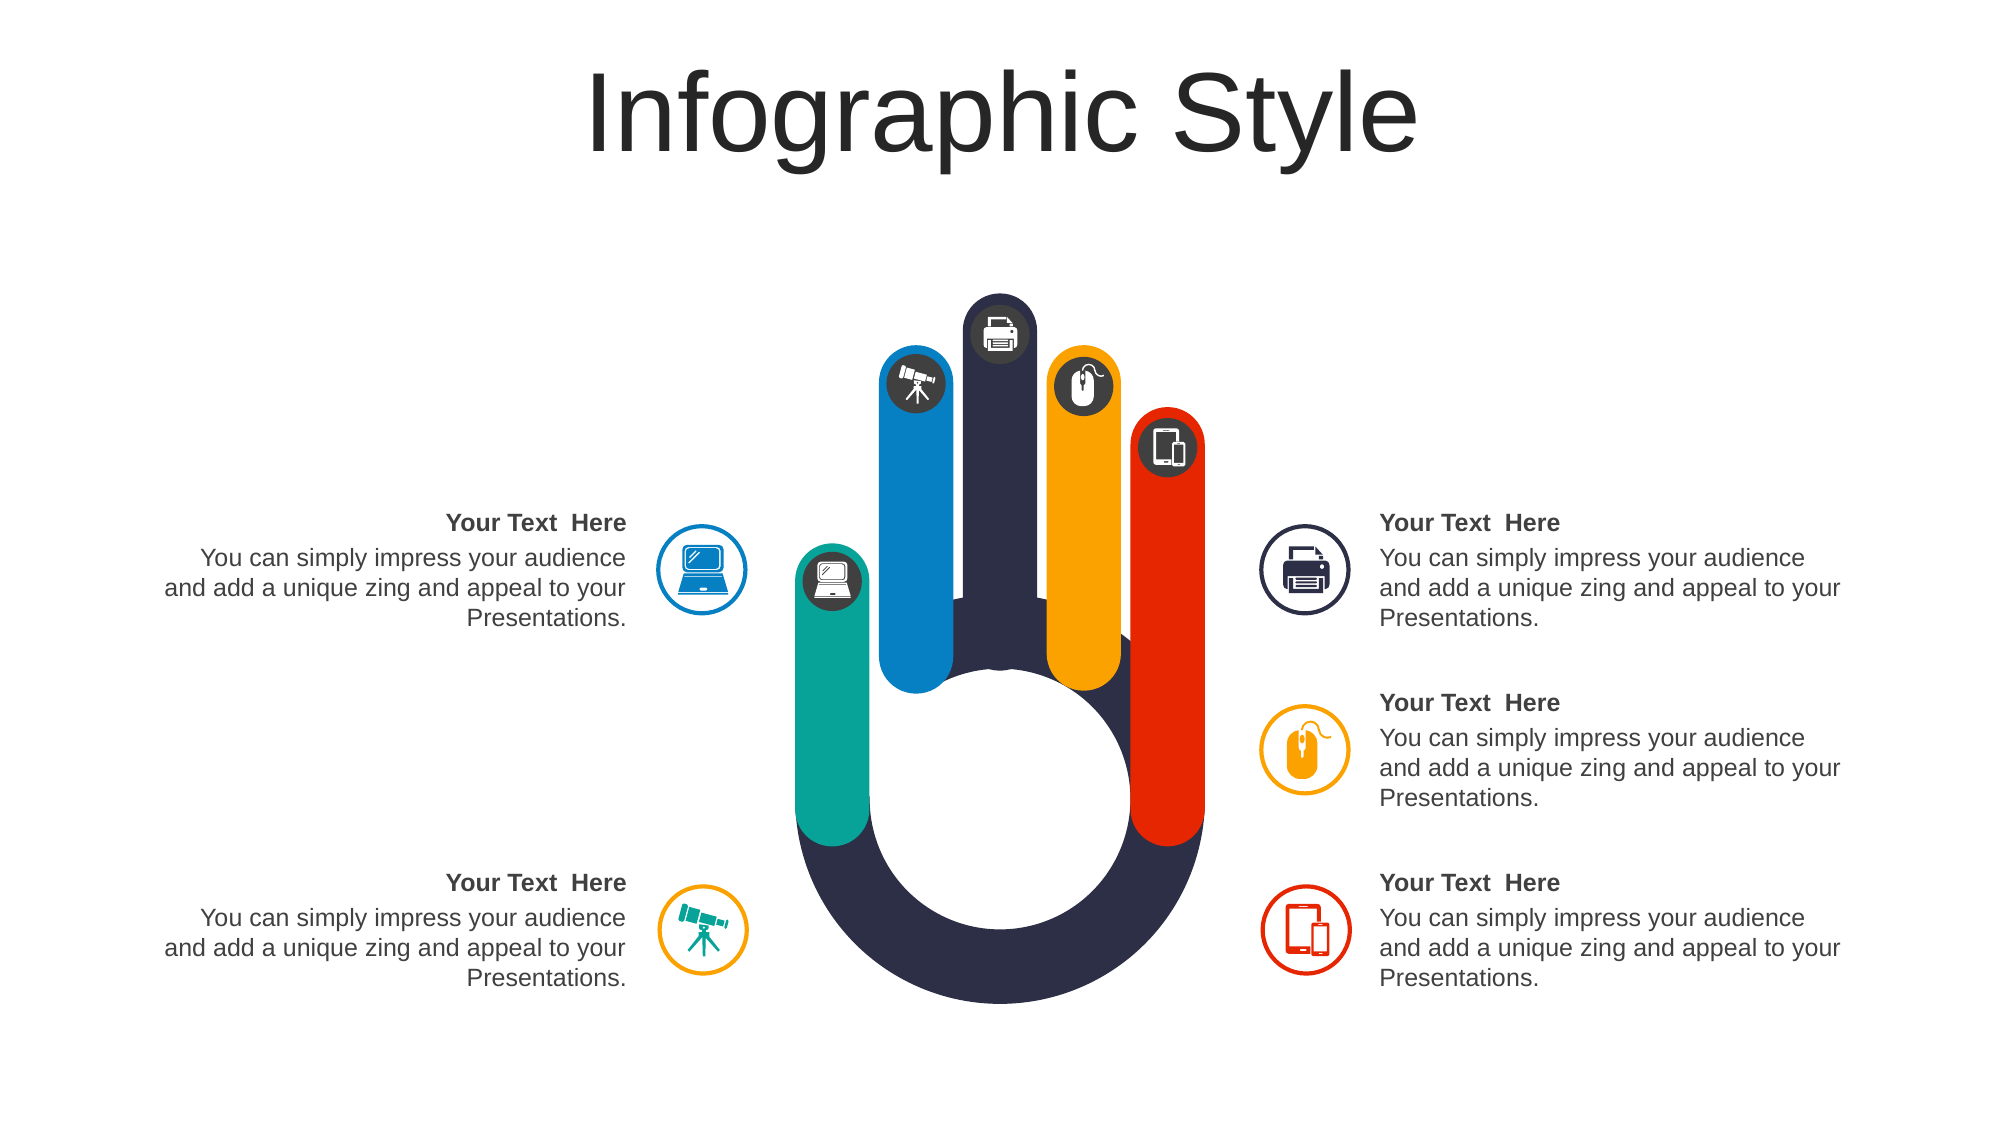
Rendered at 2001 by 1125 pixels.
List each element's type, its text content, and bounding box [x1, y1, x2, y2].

text_box [1260, 705, 1350, 795]
list Infographic Style [53, 55, 1952, 175]
text_box [1260, 525, 1350, 615]
text_box [1285, 719, 1333, 781]
text_box [1281, 543, 1331, 594]
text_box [1364, 859, 1869, 1001]
text_box [1261, 885, 1351, 975]
text_box [1284, 902, 1331, 958]
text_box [137, 499, 642, 641]
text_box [1364, 679, 1869, 821]
text_box [677, 902, 730, 958]
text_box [795, 293, 1205, 1004]
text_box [1364, 499, 1869, 641]
text_box [658, 885, 748, 975]
text_box [676, 543, 730, 596]
text_box [657, 525, 747, 615]
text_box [137, 859, 642, 1001]
